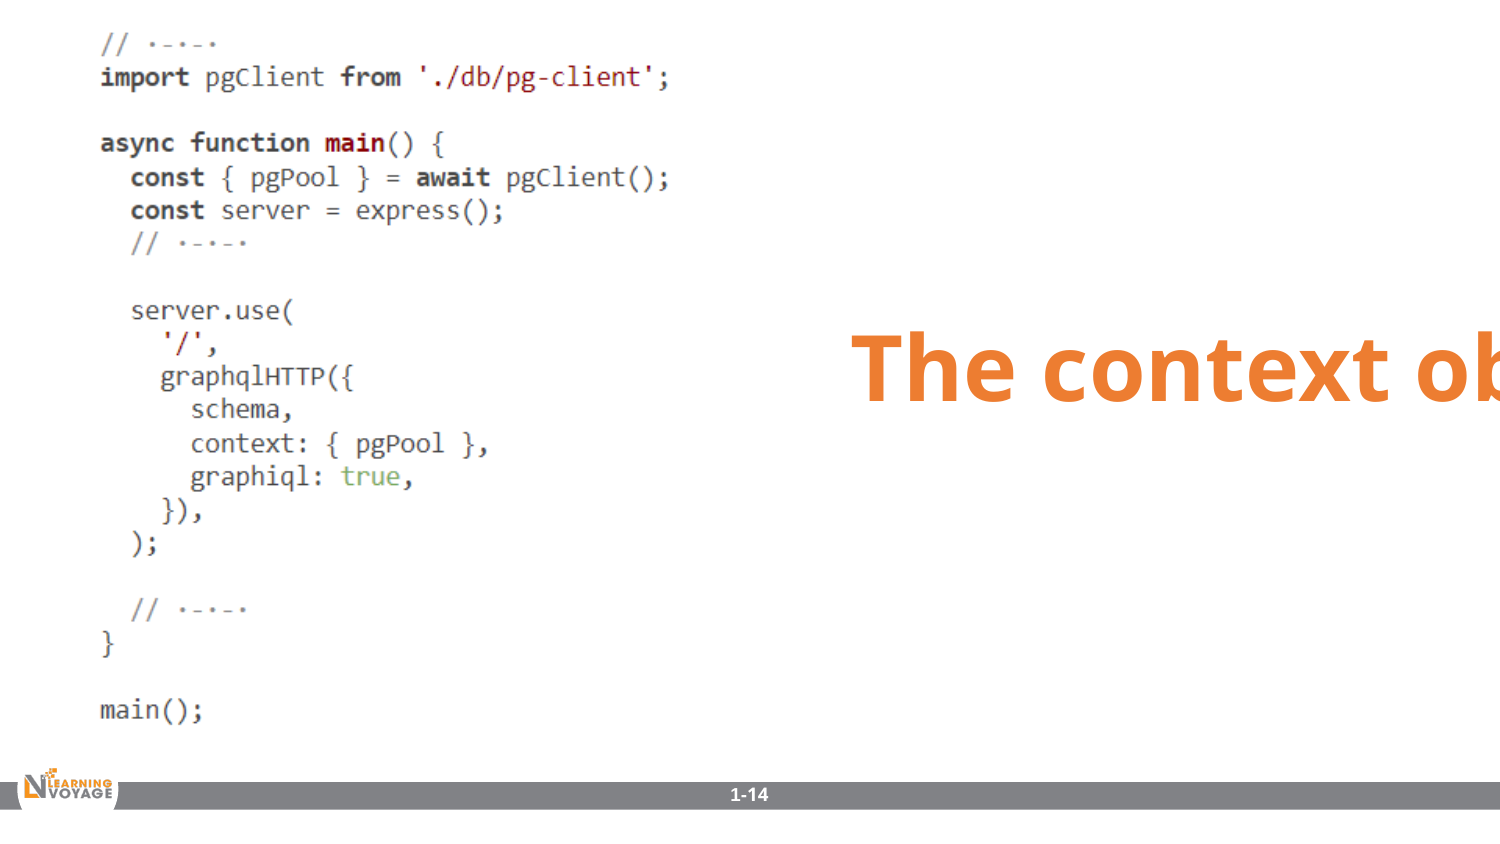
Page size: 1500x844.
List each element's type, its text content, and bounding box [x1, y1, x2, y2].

slide_number 1-14 [692, 770, 784, 821]
picture [0, 22, 738, 844]
text_box The context object [811, 306, 1500, 423]
